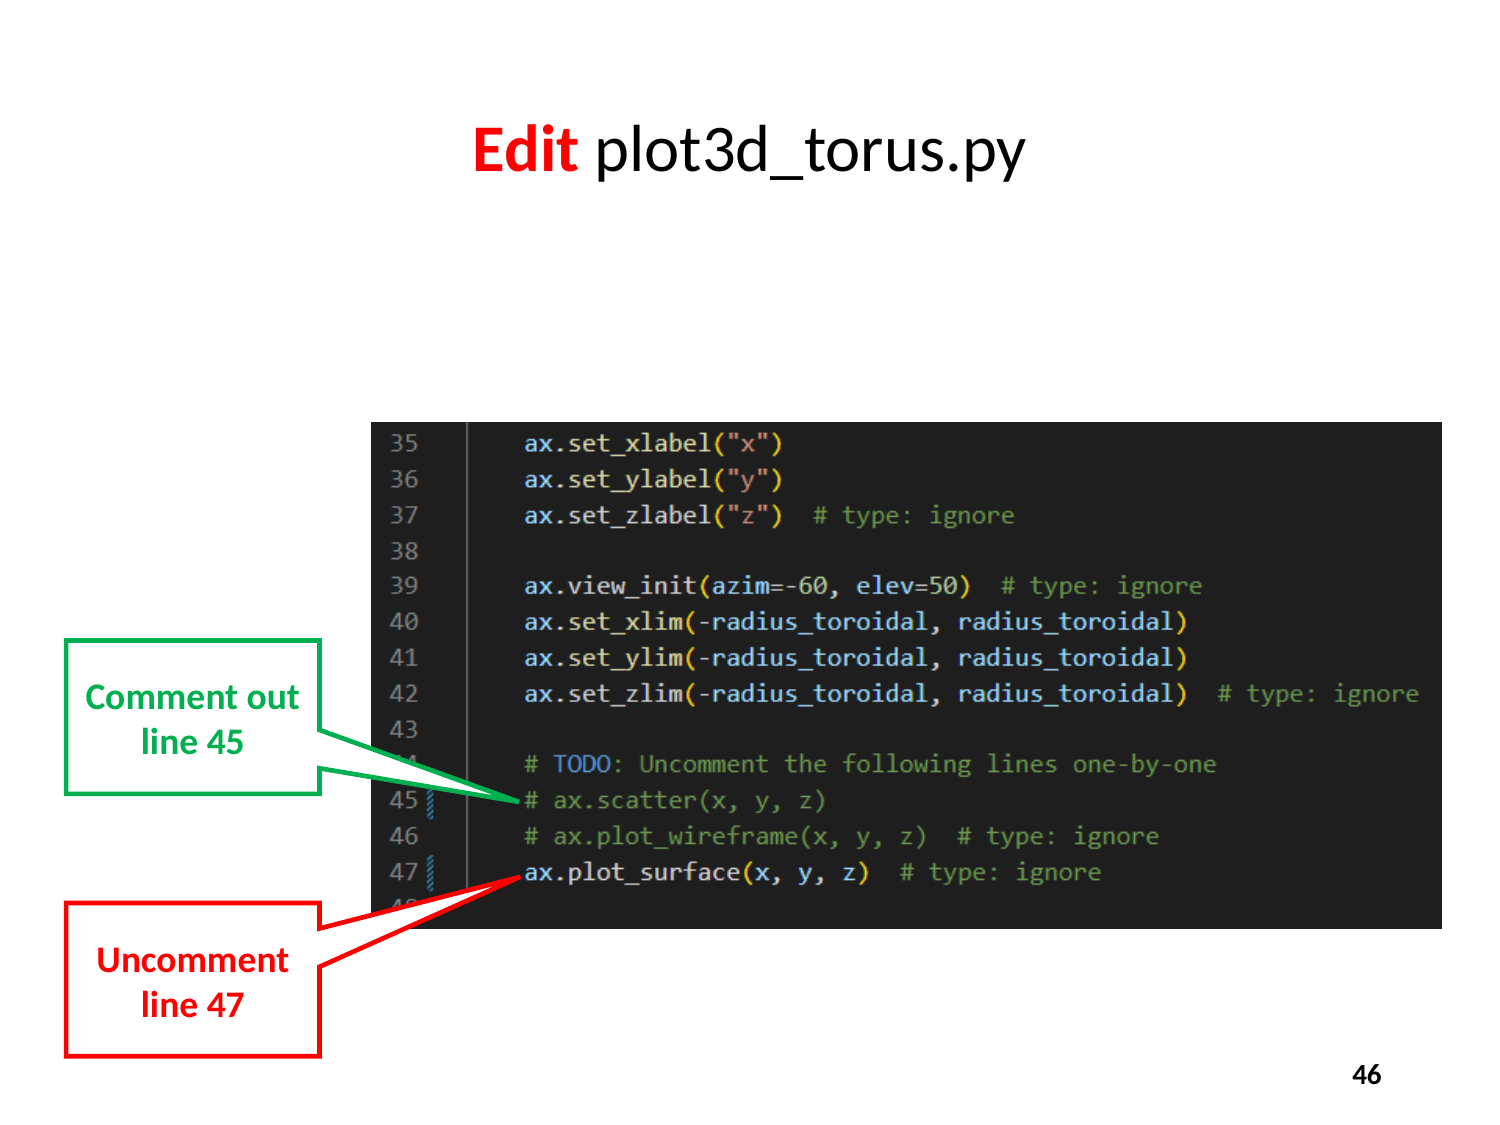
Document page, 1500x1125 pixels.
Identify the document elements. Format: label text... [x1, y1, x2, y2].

text_box Uncomment line 47 [65, 901, 405, 1058]
picture [371, 422, 1442, 930]
slide_number 46 [1059, 1042, 1397, 1103]
title Edit plot3d_torus.py [103, 59, 1397, 241]
text_box Comment out line 45 [65, 639, 371, 795]
